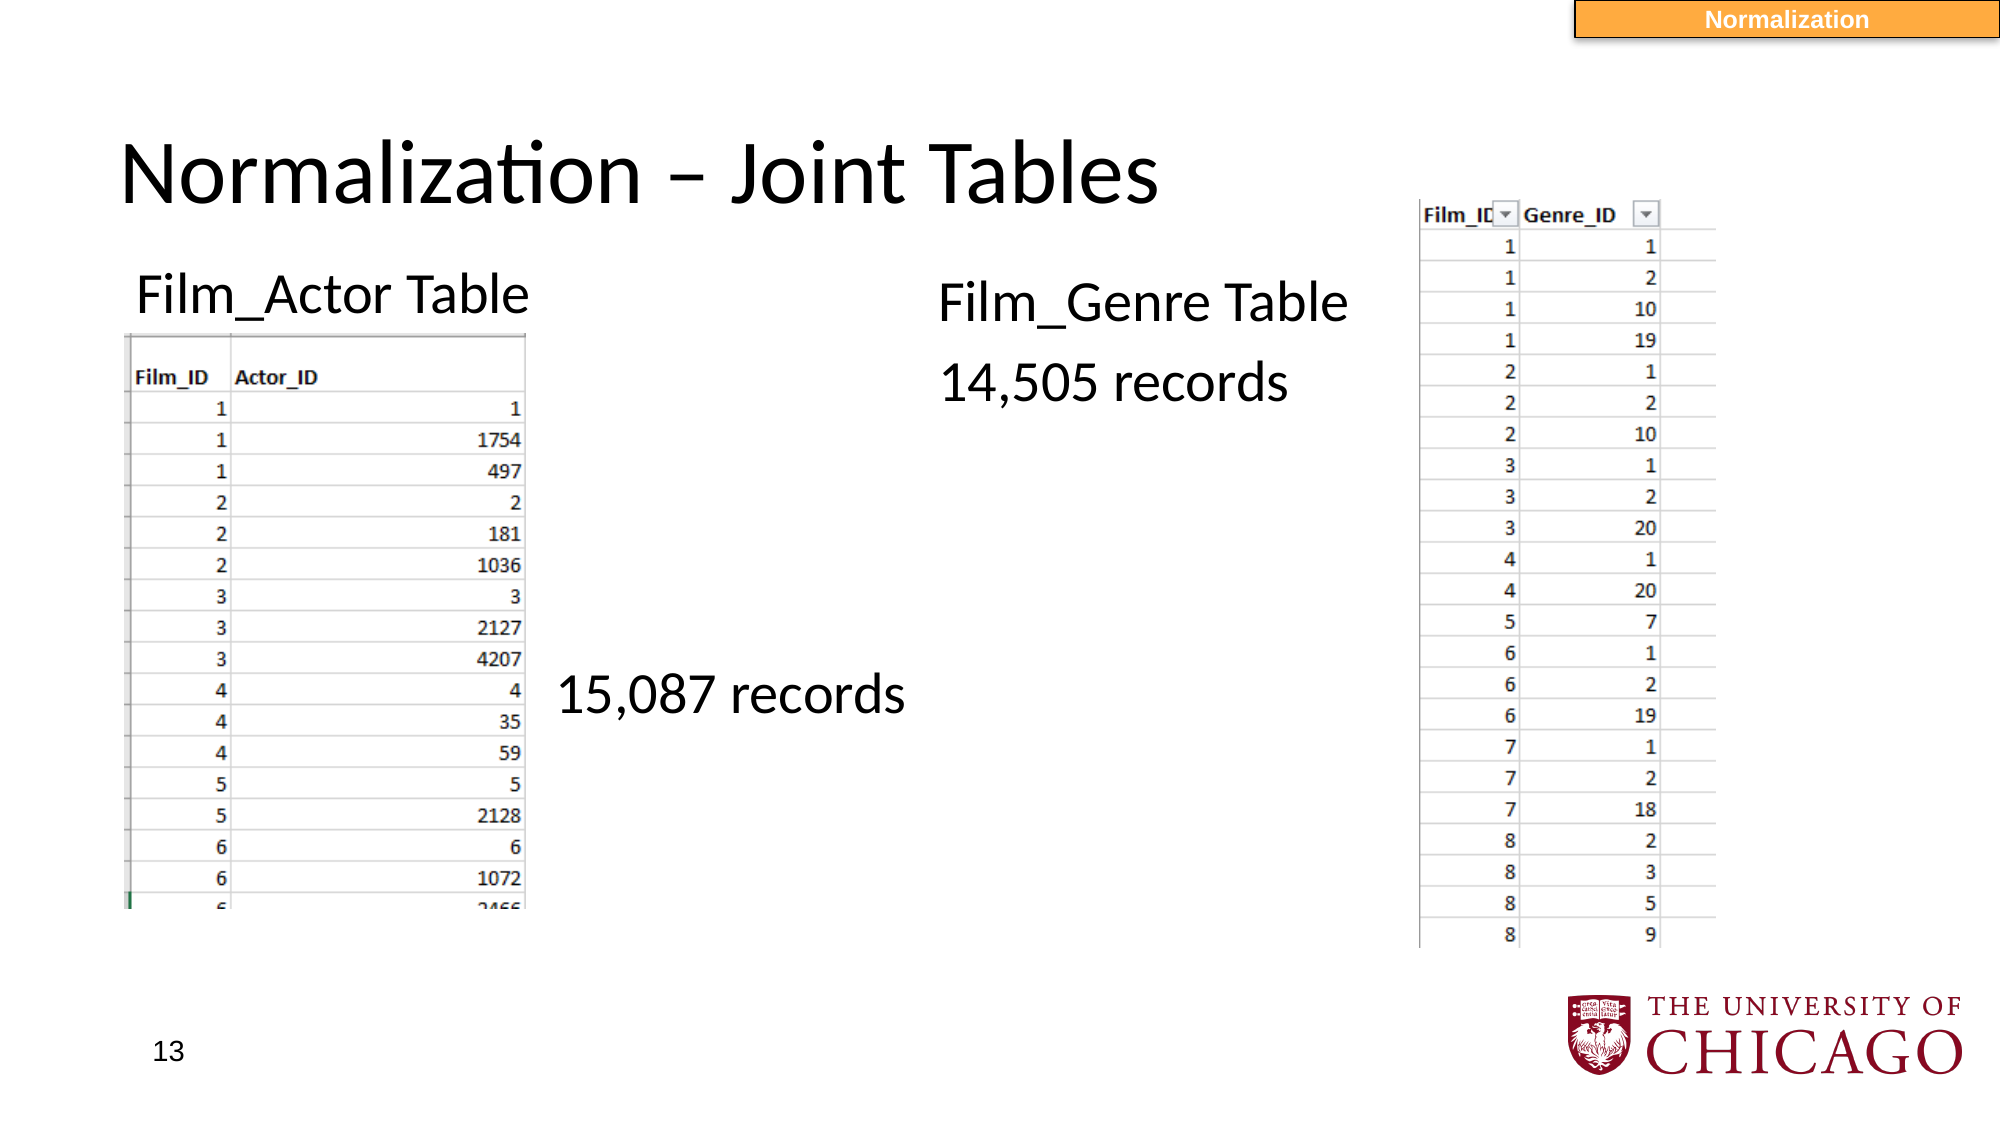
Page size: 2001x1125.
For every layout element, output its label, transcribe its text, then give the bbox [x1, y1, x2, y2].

text_box Film_Actor Table [120, 246, 712, 344]
text_box 14,505 records [923, 333, 1401, 432]
text_box Normalization – Joint Tables [104, 64, 1830, 283]
text_box 13 [137, 1024, 207, 1075]
text_box 15,087 records [540, 645, 1019, 744]
picture [123, 332, 526, 909]
text_box Normalization [1574, 0, 2000, 38]
picture [1568, 995, 1962, 1076]
text_box Film_Genre Table [923, 222, 1413, 321]
picture [1418, 198, 1717, 948]
